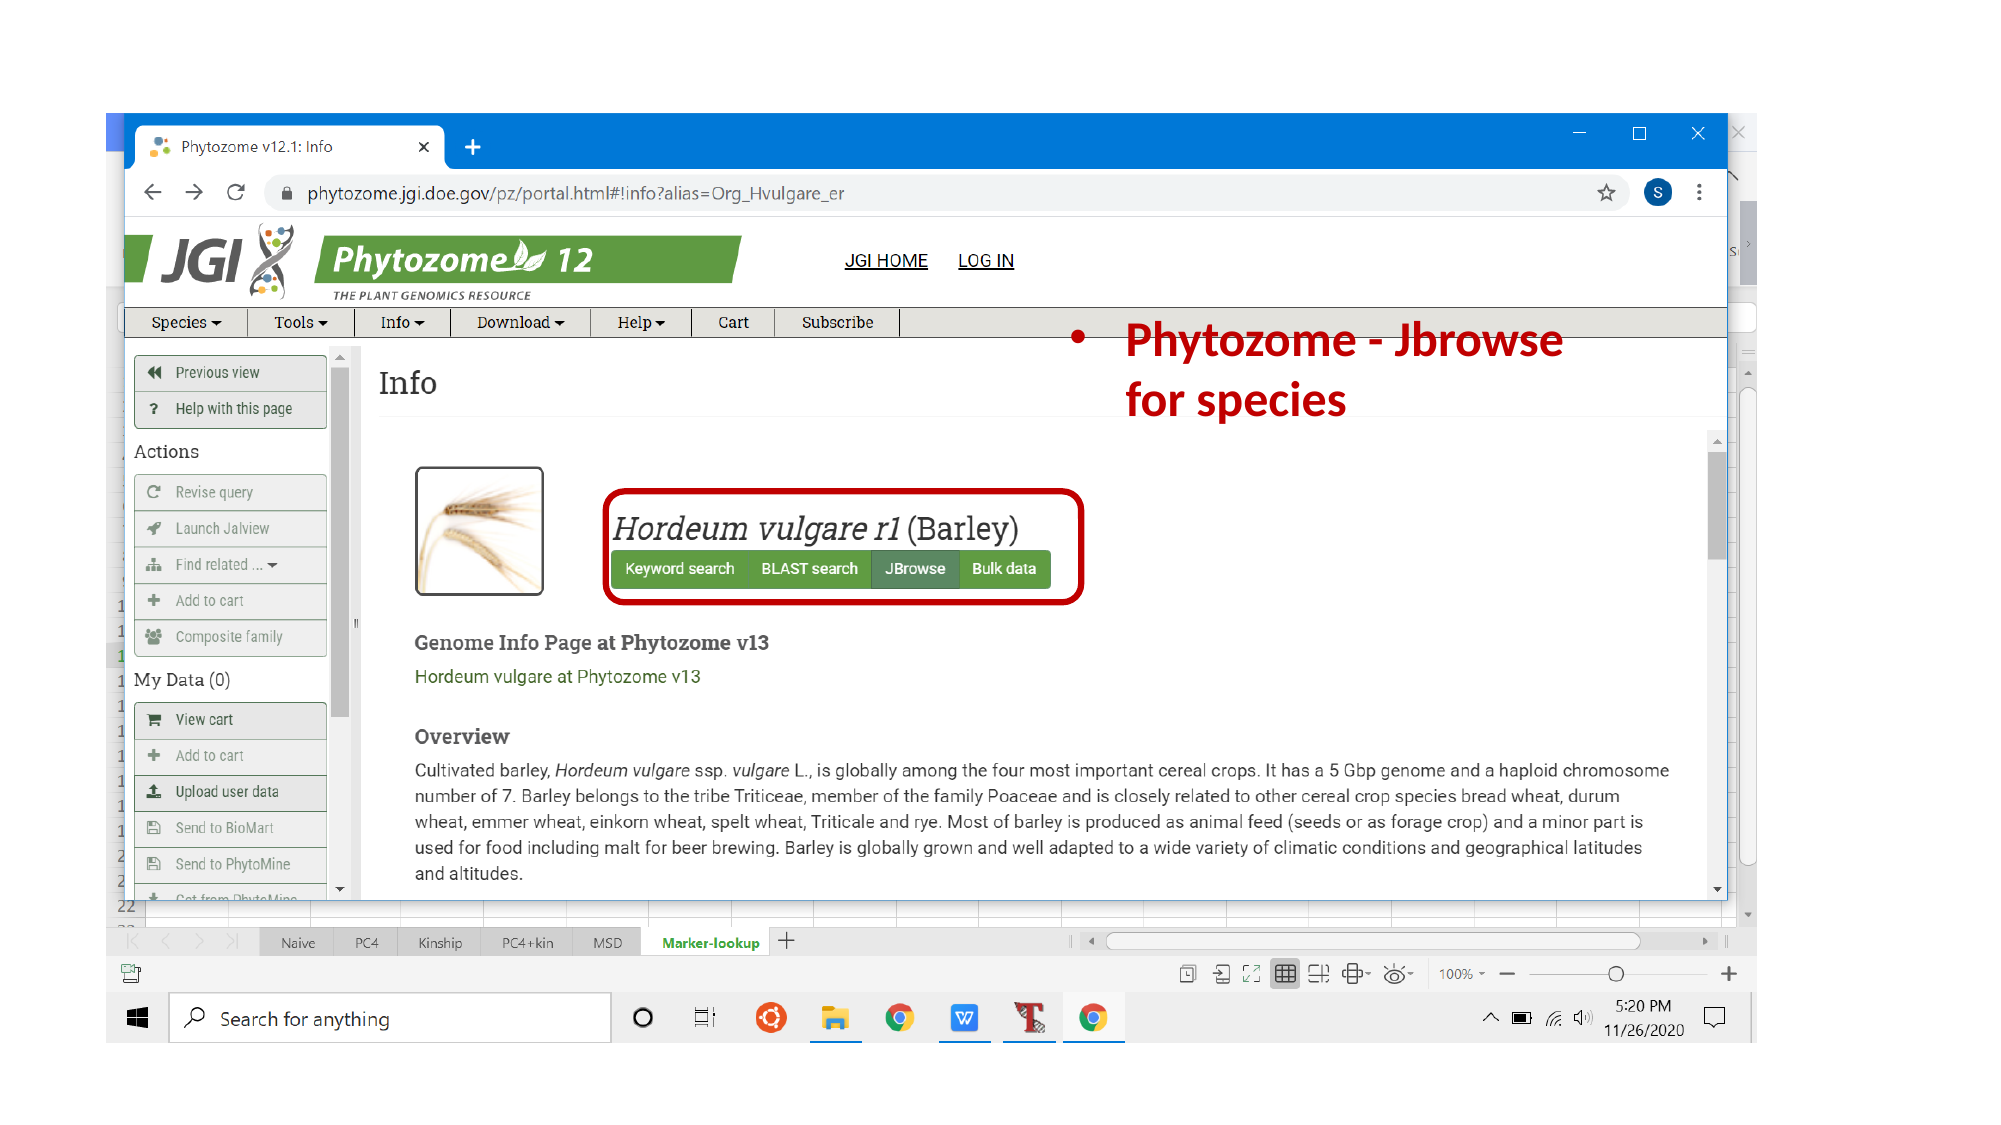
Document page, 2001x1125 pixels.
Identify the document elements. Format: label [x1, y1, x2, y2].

picture [106, 113, 1757, 1043]
